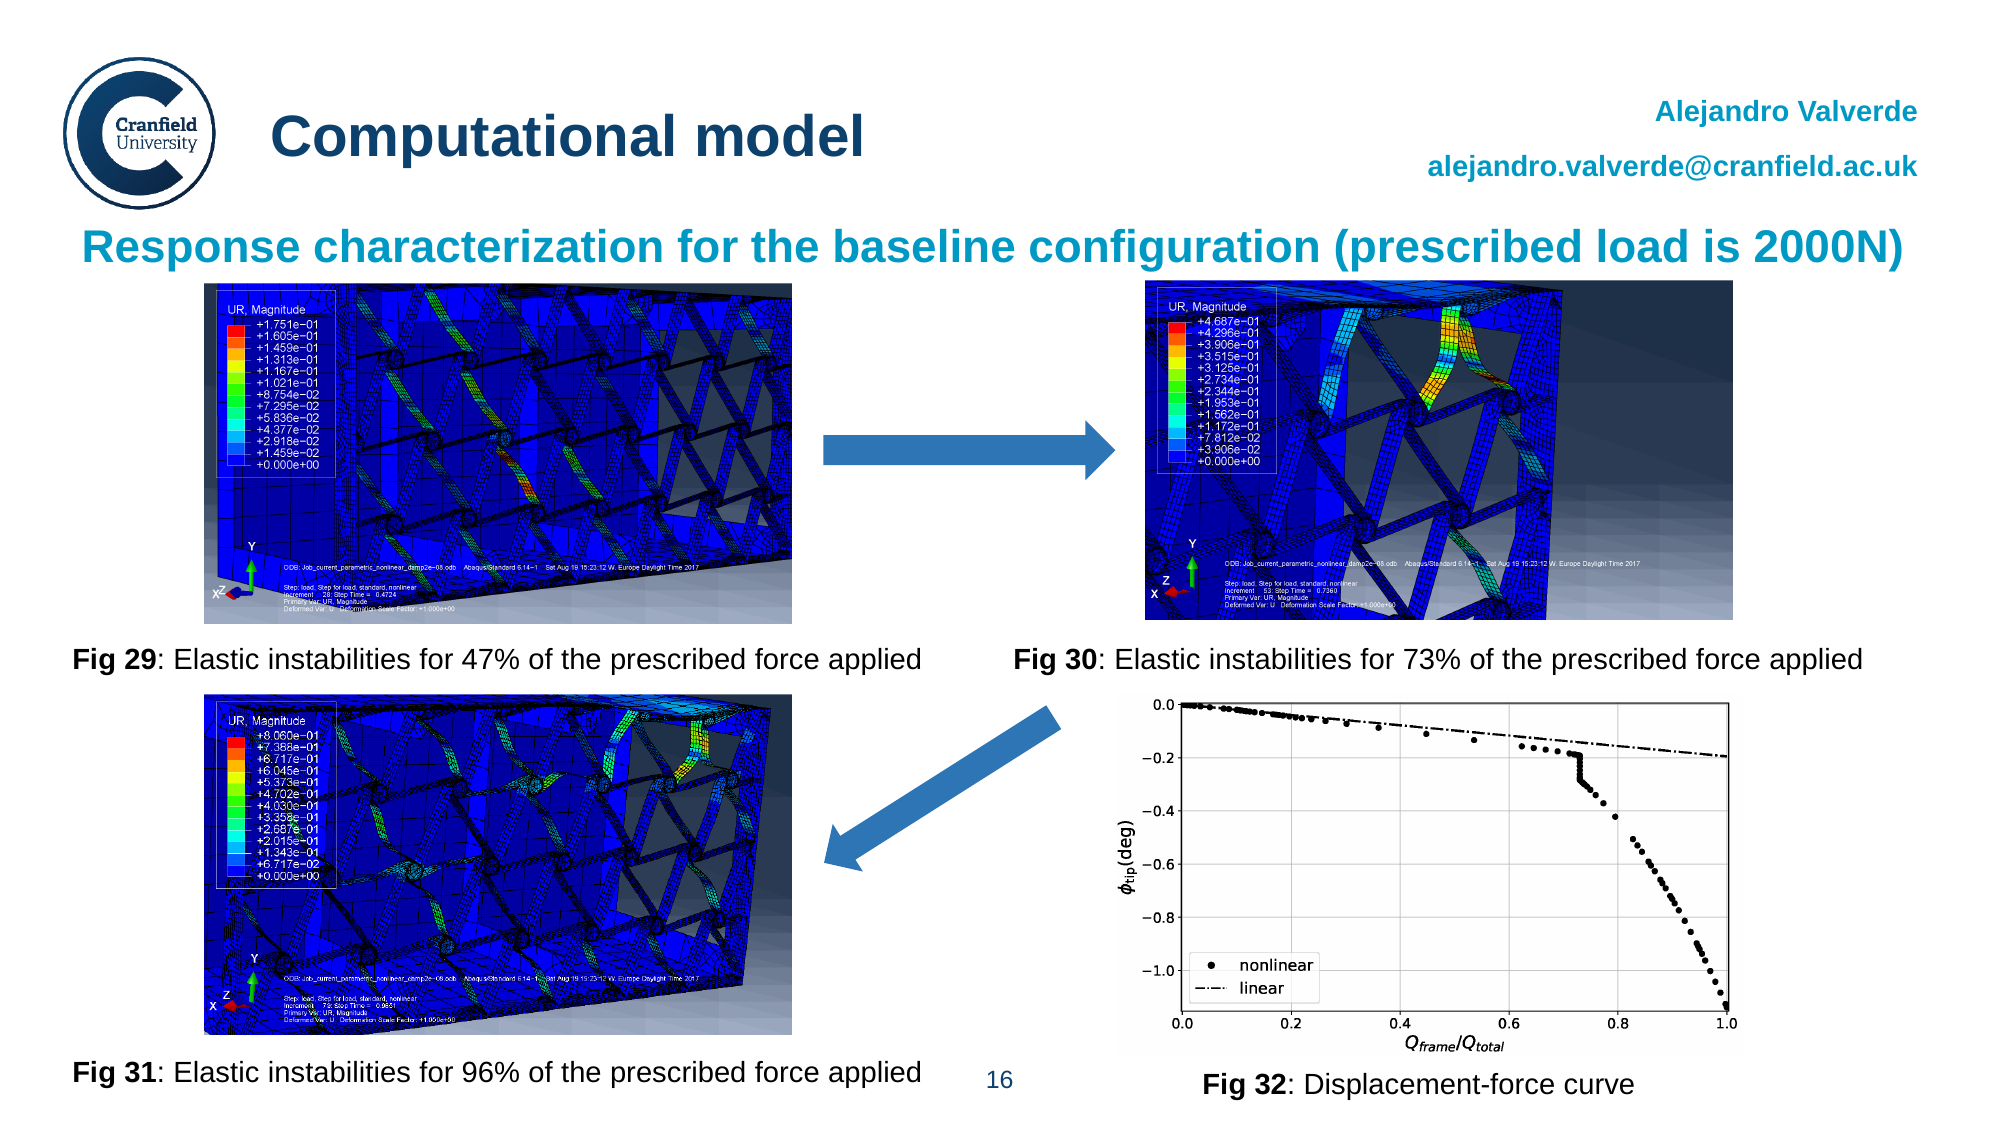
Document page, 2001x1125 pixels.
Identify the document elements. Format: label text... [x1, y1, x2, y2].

picture [59, 53, 219, 213]
list Alejandro Valverde alejandro.valverde@cranfield.ac.uk [1346, 66, 1933, 208]
text_box [822, 417, 1117, 483]
text_box [822, 703, 1063, 874]
picture [204, 283, 792, 624]
picture [204, 694, 792, 1035]
picture [1144, 280, 1733, 620]
list Response characterization for the baseline configuration (prescribed load is 2000N) [66, 208, 1934, 281]
list Computational model [255, 66, 1346, 208]
text_box Fig 31: Elastic instabilities for 96% of the prescribed force applied [38, 1045, 958, 1096]
text_box Fig 29: Elastic instabilities for 47% of the prescribed force applied [45, 633, 951, 683]
picture [1115, 694, 1743, 1055]
text_box Fig 30: Elastic instabilities for 73% of the prescribed force applied [990, 633, 1887, 683]
text_box Fig 32: Displacement-force curve [1050, 1057, 1789, 1108]
